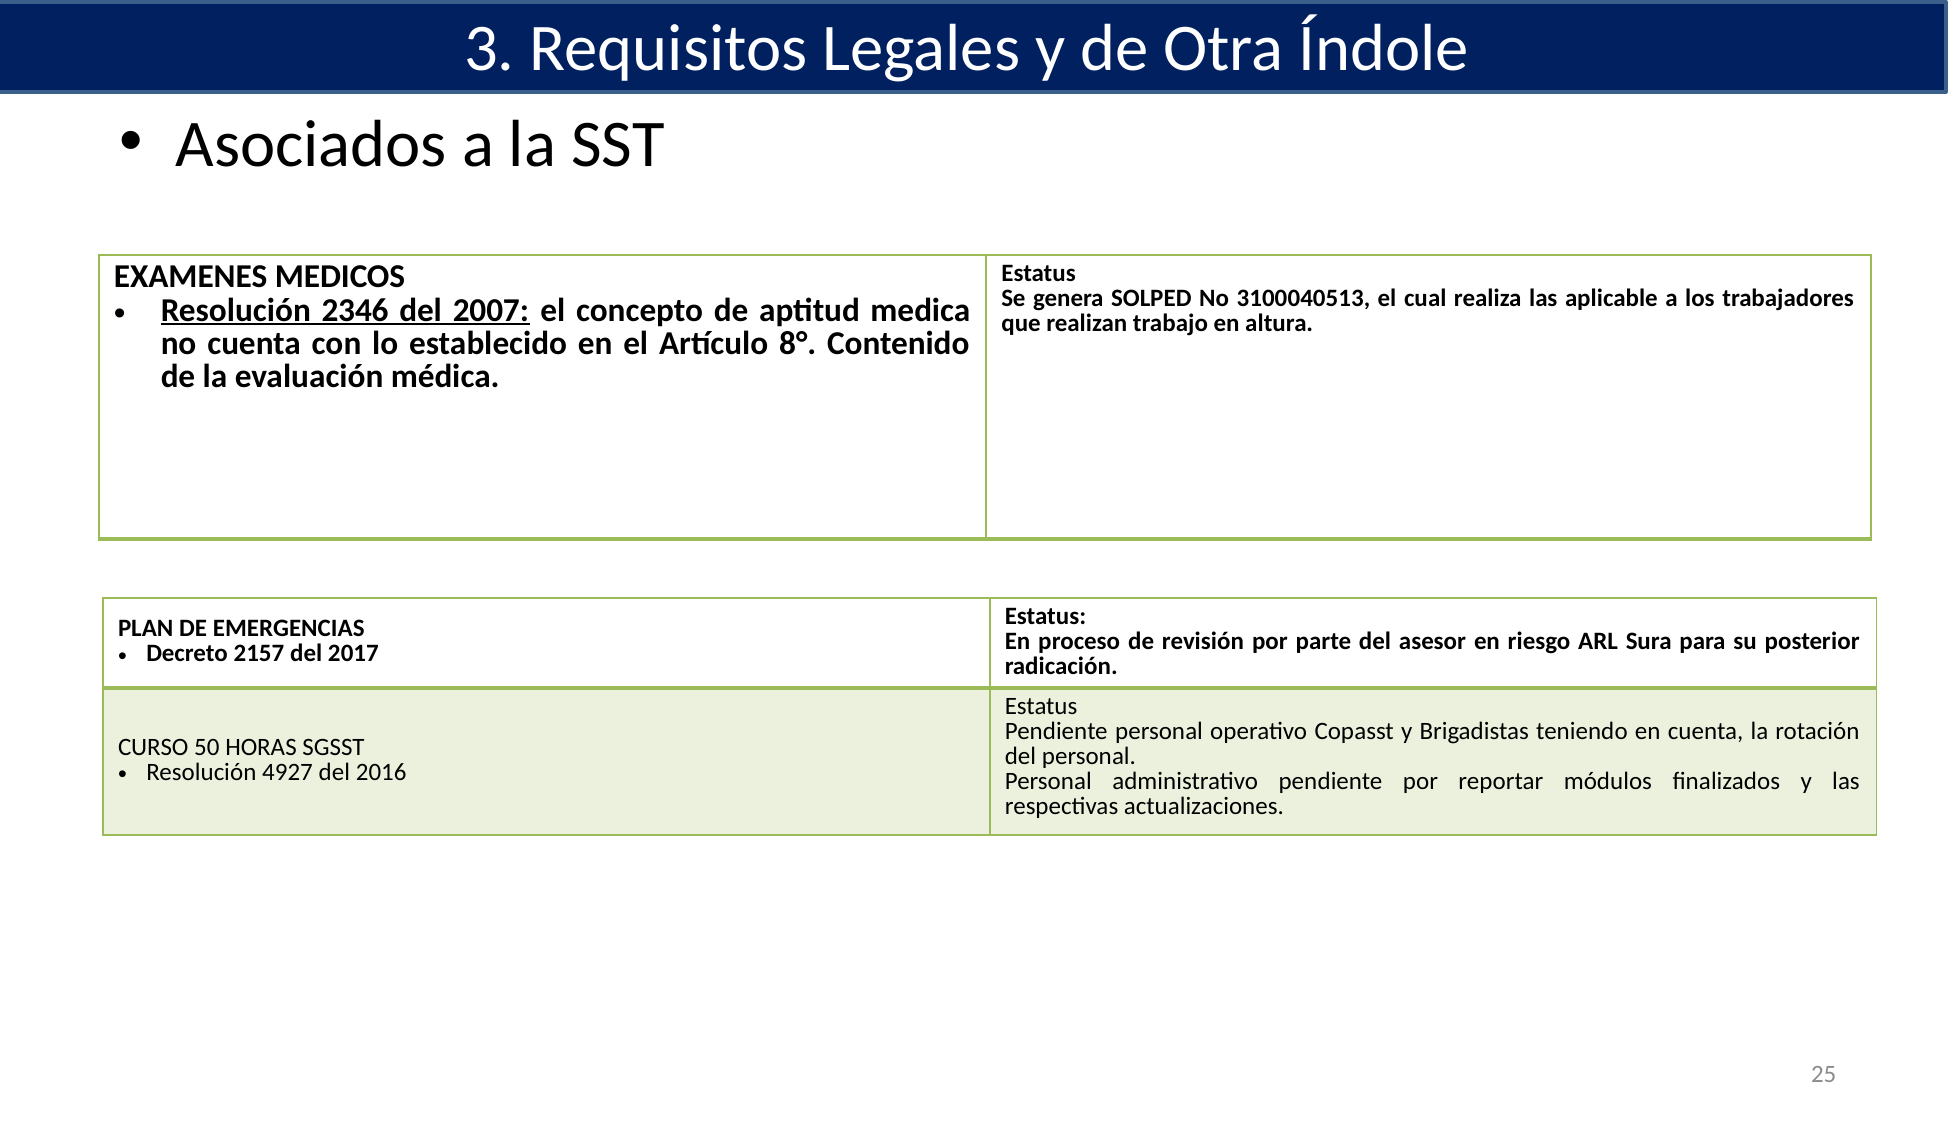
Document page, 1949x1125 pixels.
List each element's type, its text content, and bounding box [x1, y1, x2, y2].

table_header PLAN DE EMERGENCIAS Decreto 2157 del 2017 [104, 599, 989, 686]
table_header Estatus Se genera SOLPED No 3100040513, el cual realiza las aplicable a los trabajadores que realizan trabajo en altura. [987, 256, 1870, 537]
text_box [0, 0, 1948, 94]
table_header EXAMENES MEDICOS Resolución 2346 del 2007: el concepto de aptitud medica no cuenta con lo establecido en el Artículo 8°. Contenido de la evaluación médica. [100, 256, 985, 537]
table_cell Estatus Pendiente personal operativo Copasst y Brigadistas teniendo en cuenta, la rotación del personal. Personal administrativo pendiente por reportar módulos finalizados y las respectivas actualizaciones. [991, 690, 1876, 834]
table_header Estatus: En proceso de revisión por parte del asesor en riesgo ARL Sura para su posterior radicación. [991, 599, 1876, 686]
text_box 3. Requisitos Legales y de Otra Índole [98, 0, 1851, 90]
slide_number 25 [1396, 1042, 1852, 1103]
table_cell CURSO 50 HORAS SGSST Resolución 4927 del 2016 [104, 690, 989, 834]
list Asociados a la SST [104, 94, 1289, 191]
